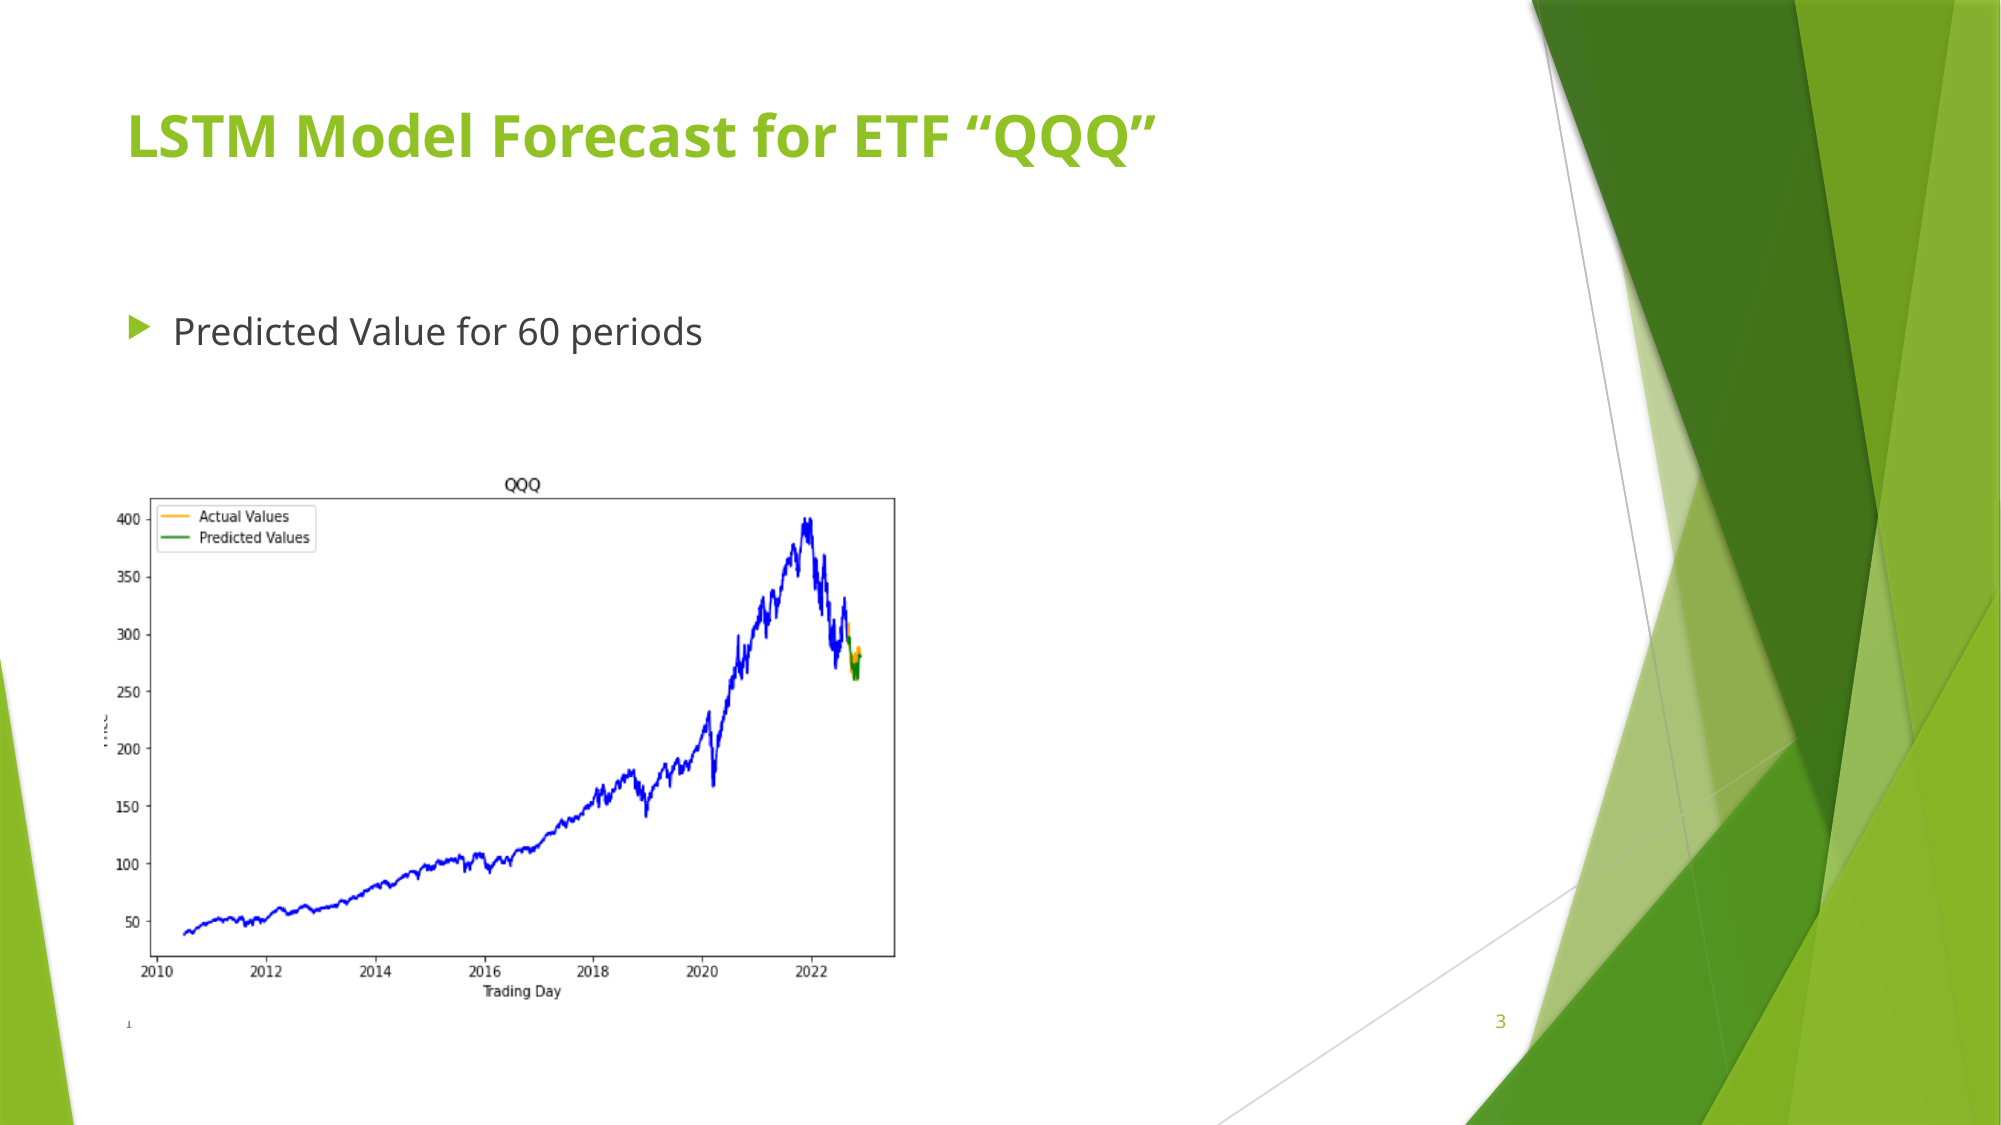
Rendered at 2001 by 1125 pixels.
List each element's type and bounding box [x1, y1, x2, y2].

picture [103, 465, 1016, 1022]
text_box [0, 0, 2000, 1125]
